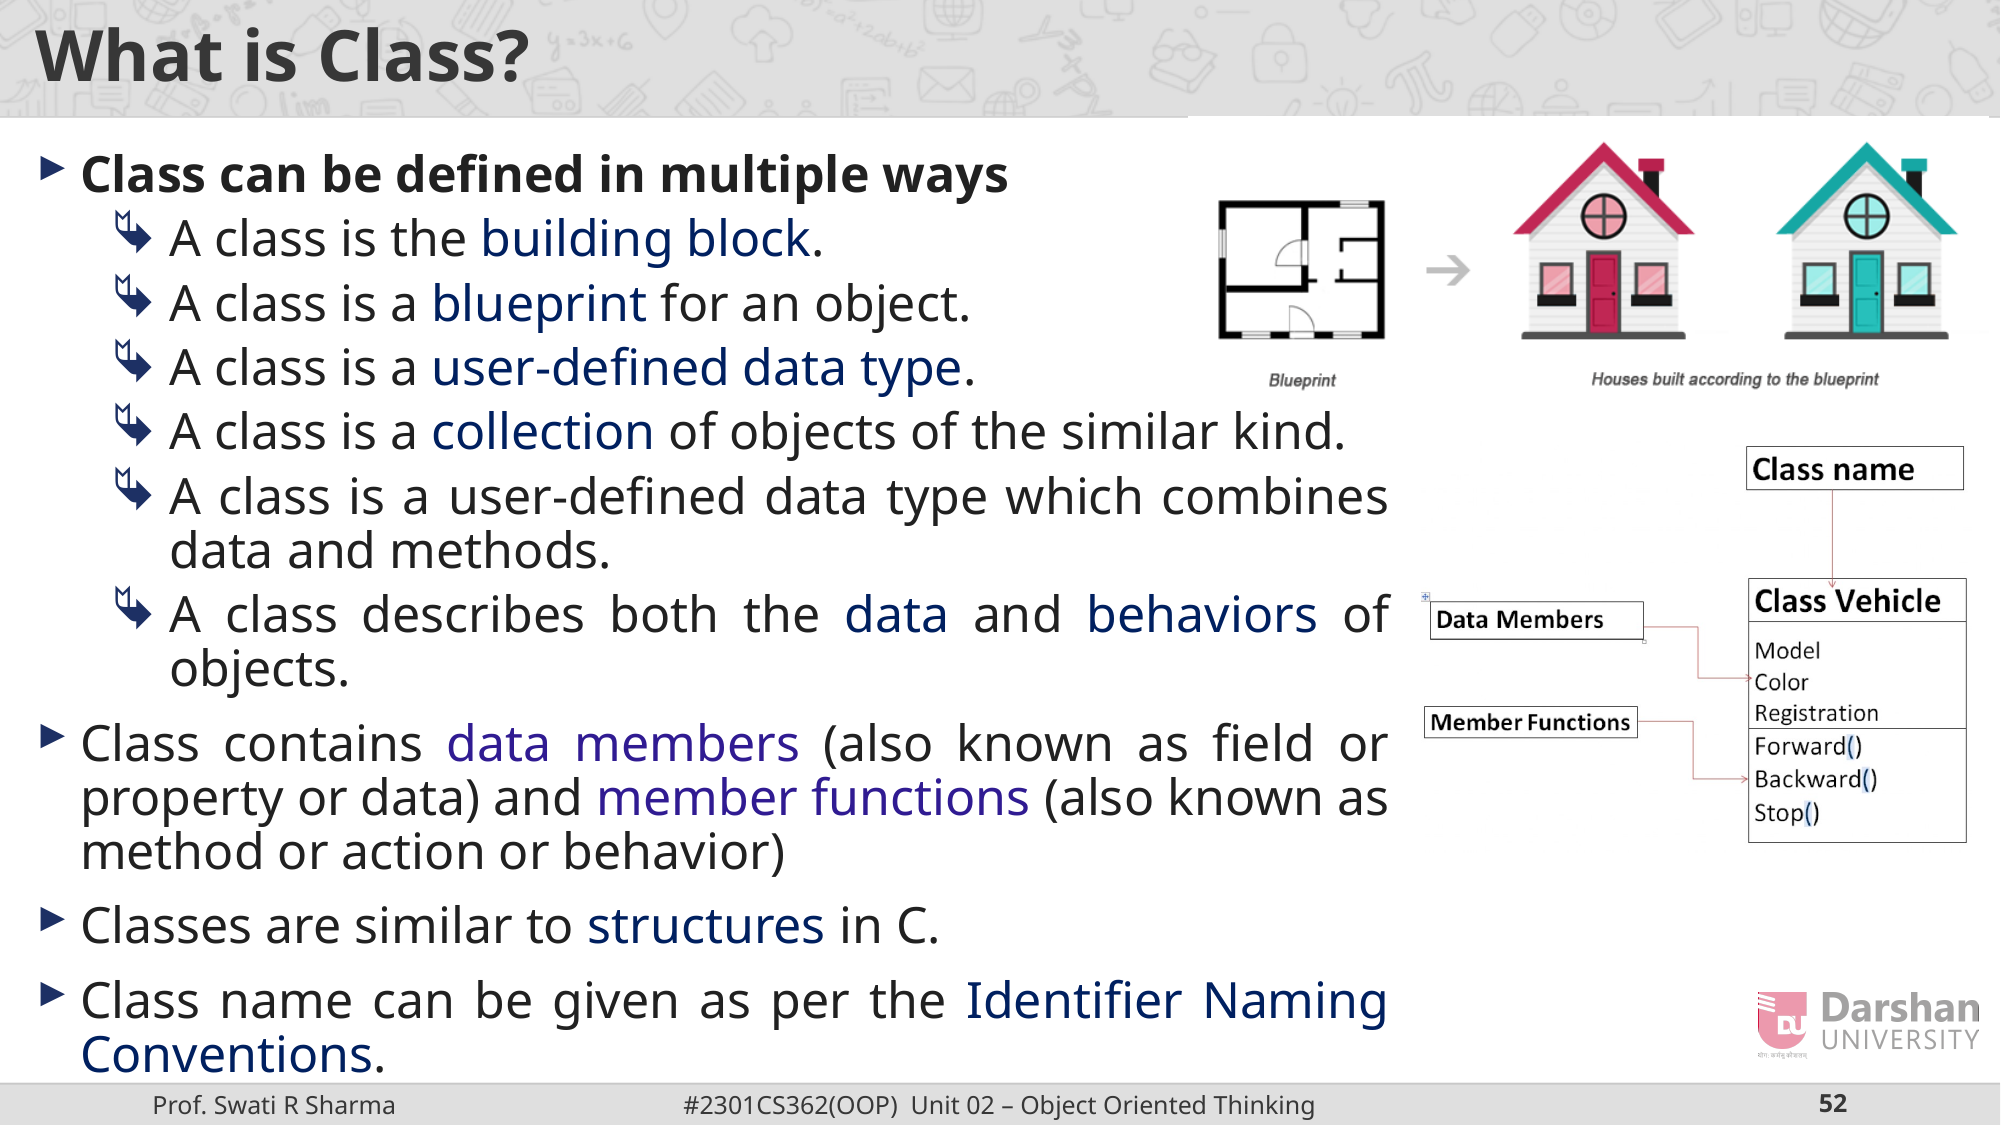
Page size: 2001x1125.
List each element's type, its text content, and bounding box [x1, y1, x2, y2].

title Declaring an Object [1758, 992, 1979, 1059]
picture [1421, 441, 1972, 853]
picture [1188, 116, 1989, 409]
title What is Class? [0, 0, 2000, 117]
list Class can be defined in multiple ways A class is the building block. A class is a blueprint for an object. A class is a user-defined data type. A class is a collection of objects of the similar kind. A class is a user-defined data type which combines data and methods. A class describes both the data and behaviors of objects. Class contains data members (also known as field or property or data) and member functions (also known as method or action or behavior) Classes are similar to structures in C. Class name can be given as per the Identifier Naming Conventions. [21, 141, 1405, 1059]
